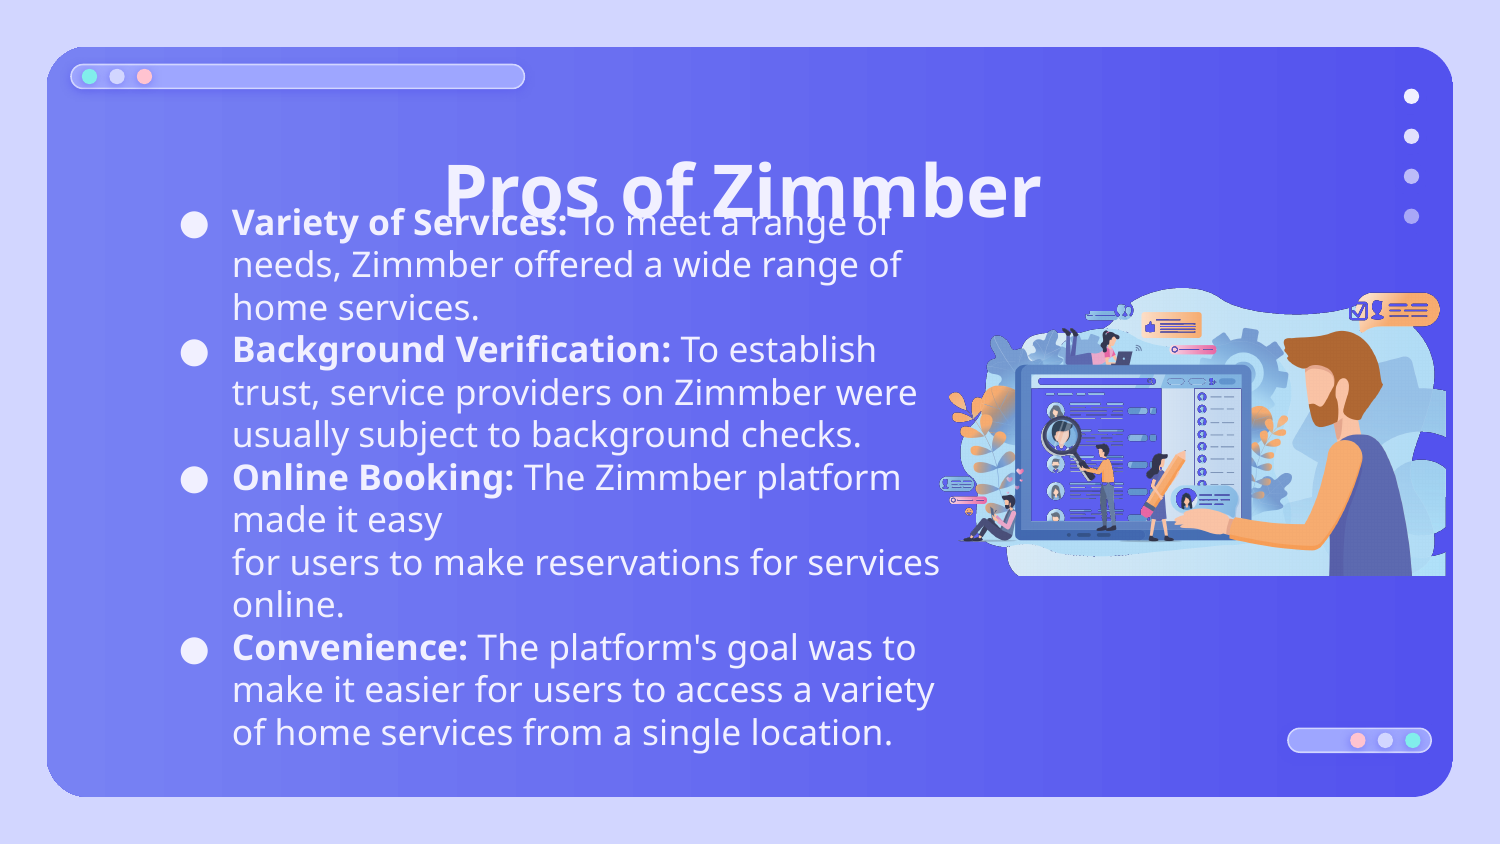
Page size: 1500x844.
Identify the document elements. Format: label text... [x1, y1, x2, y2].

title Pros of Zimmber [121, 129, 1364, 224]
subtitle Variety of Services: To meet a range of needs, Zimmber offered a wide range of home services. Background Verification: To establish trust, service providers on Zimmber were usually subject to background checks. Online Booking: The Zimmber platform made it easy for users to make reservations for services online. Convenience: The platform's goal was to make it easier for users to access a variety of home services from a single location. [141, 284, 980, 711]
picture [927, 284, 1446, 576]
